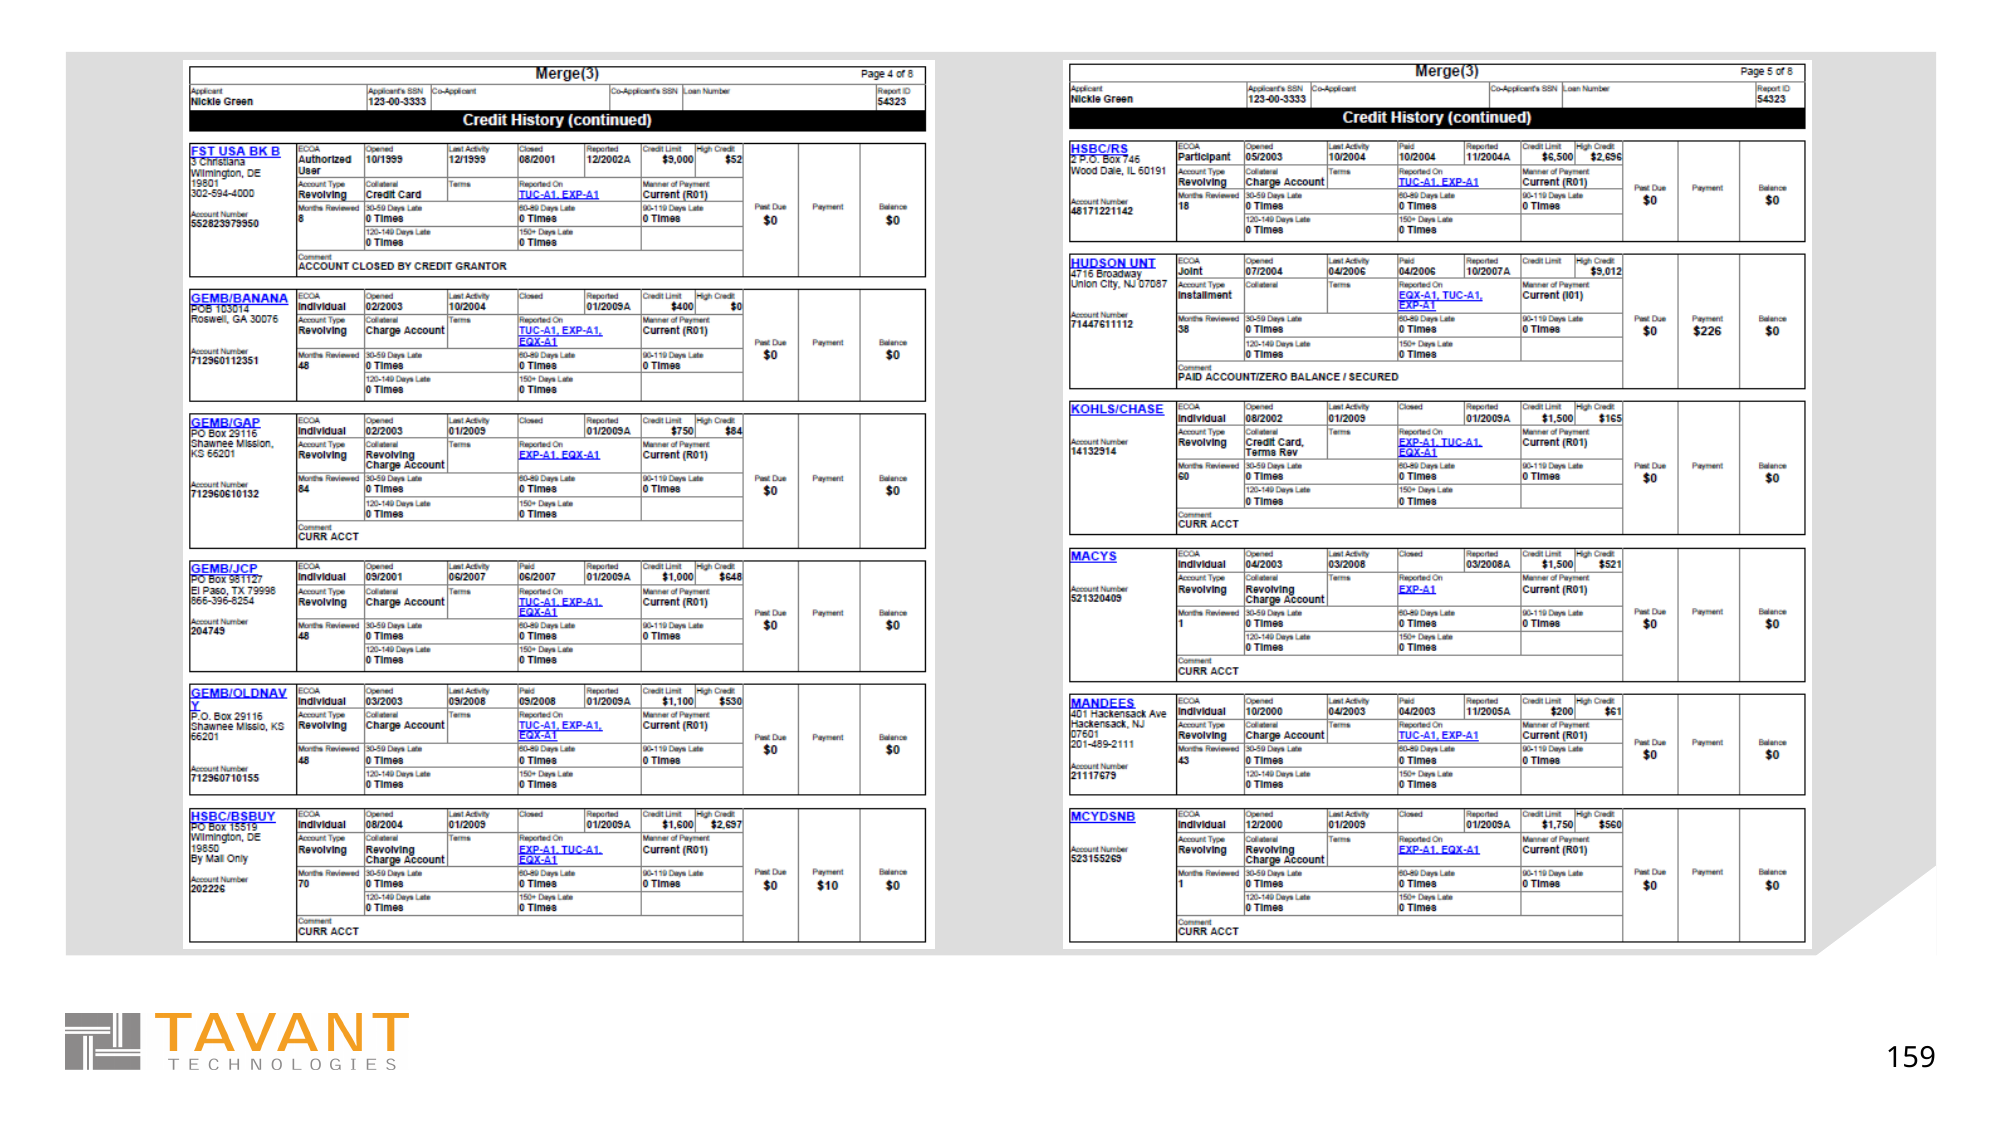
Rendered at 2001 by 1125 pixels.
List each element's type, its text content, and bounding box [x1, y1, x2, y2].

picture [1063, 59, 1813, 949]
picture [182, 59, 935, 949]
slide_number 159 [1519, 1028, 1937, 1090]
picture [65, 1013, 409, 1070]
